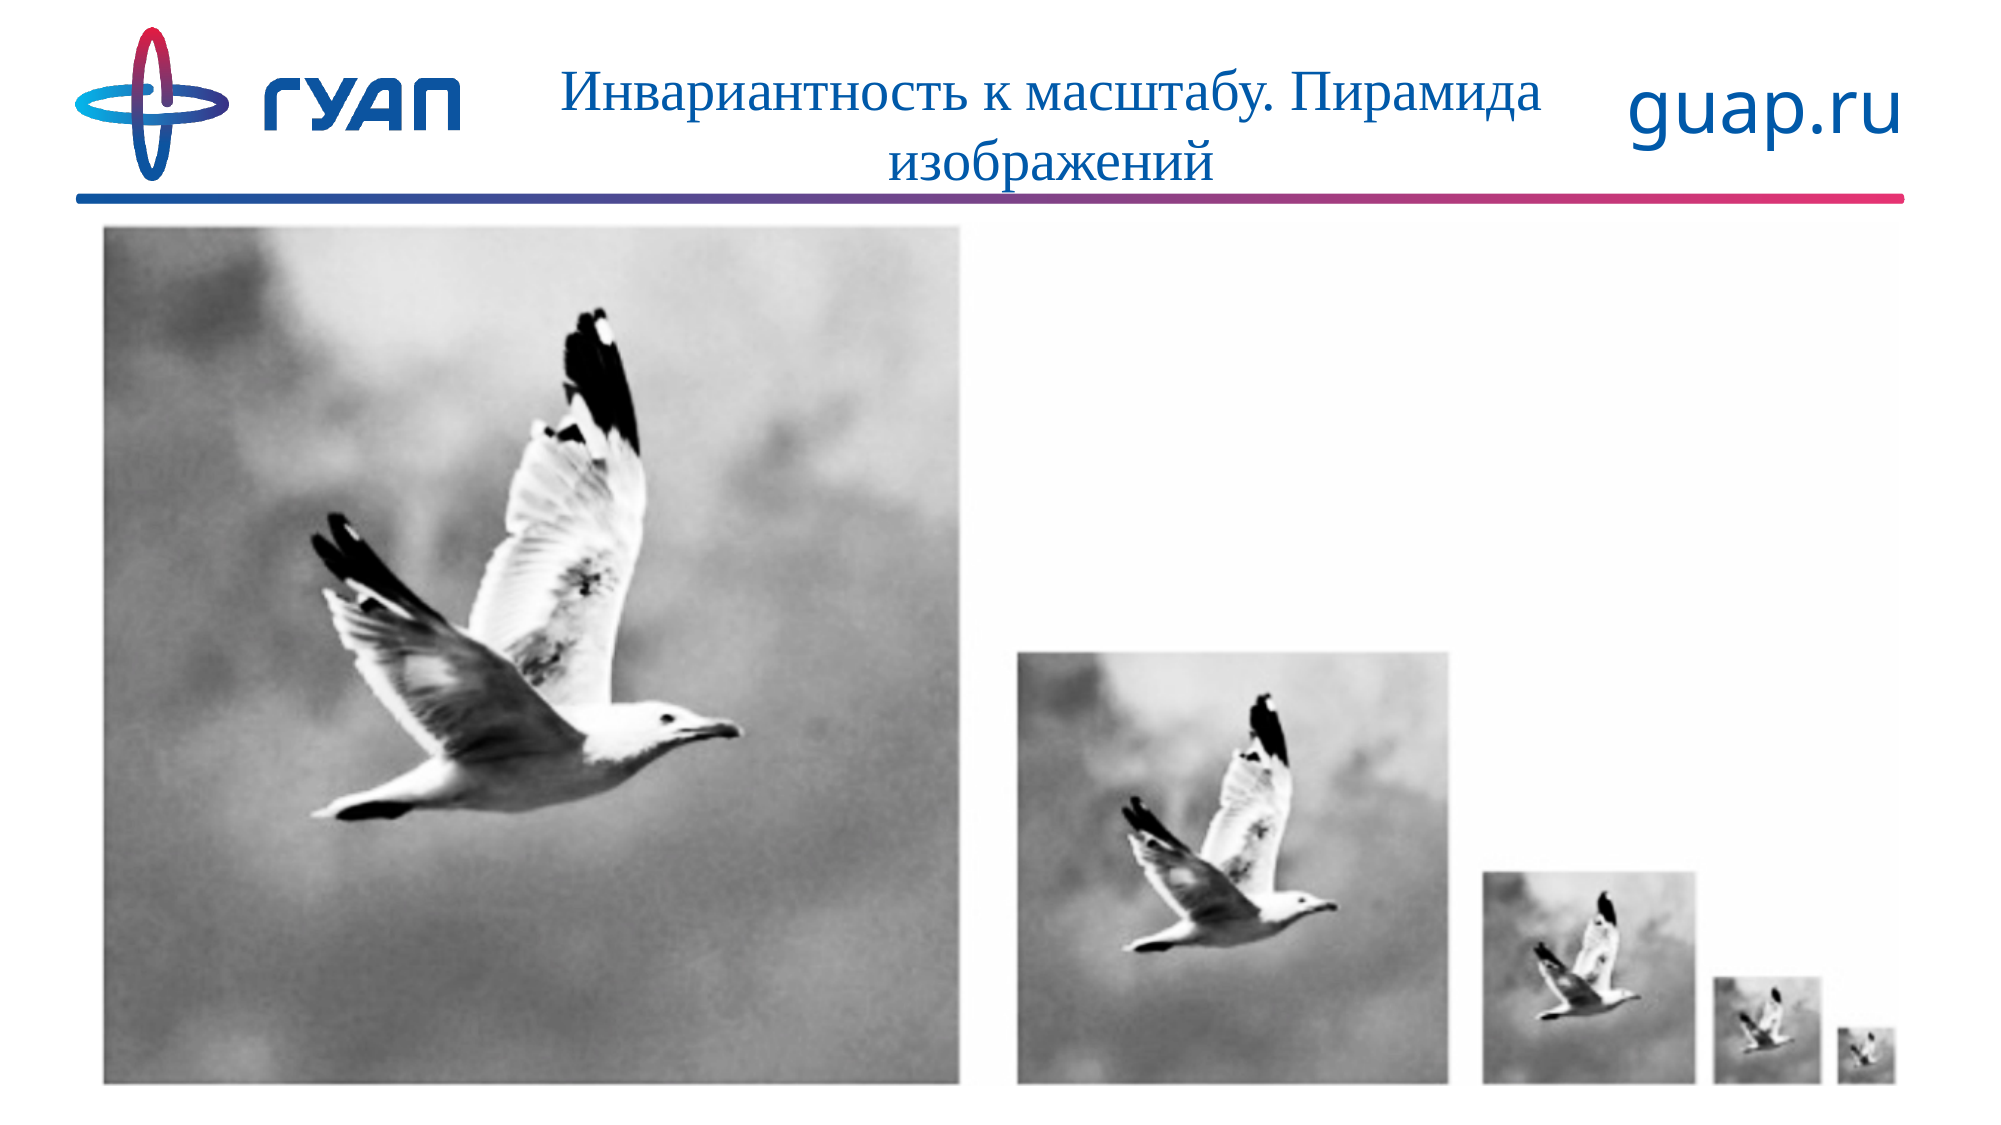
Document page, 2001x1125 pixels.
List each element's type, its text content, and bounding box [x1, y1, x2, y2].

text_box Инвариантность к масштабу. Пирамида изображений [460, 45, 1644, 133]
picture [75, 27, 460, 181]
picture [100, 222, 1900, 1086]
text_box guap.ru [1521, 56, 1905, 149]
picture [75, 193, 1905, 204]
